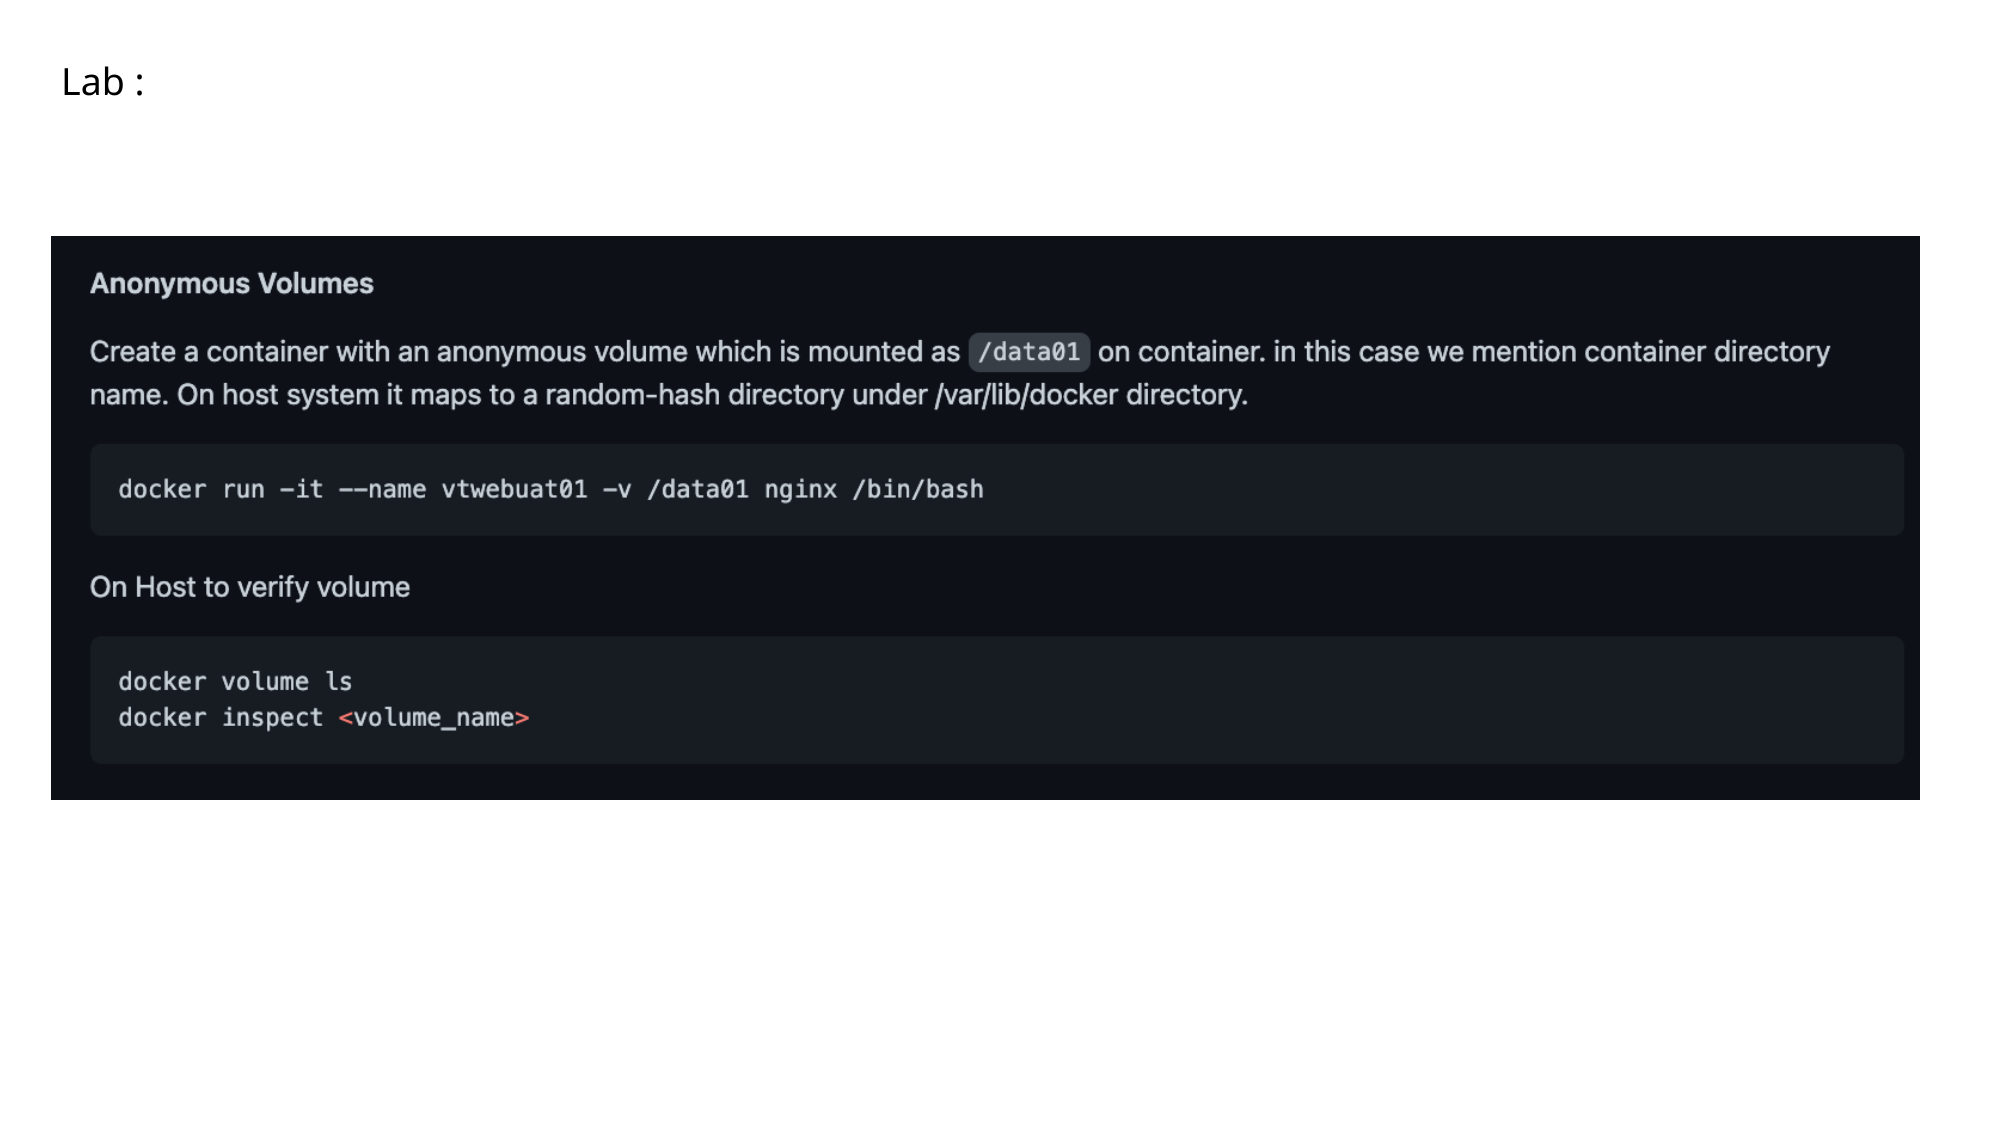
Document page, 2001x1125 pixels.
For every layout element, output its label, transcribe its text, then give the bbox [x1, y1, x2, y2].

text_box Lab : [46, 51, 266, 111]
picture [51, 236, 1920, 800]
